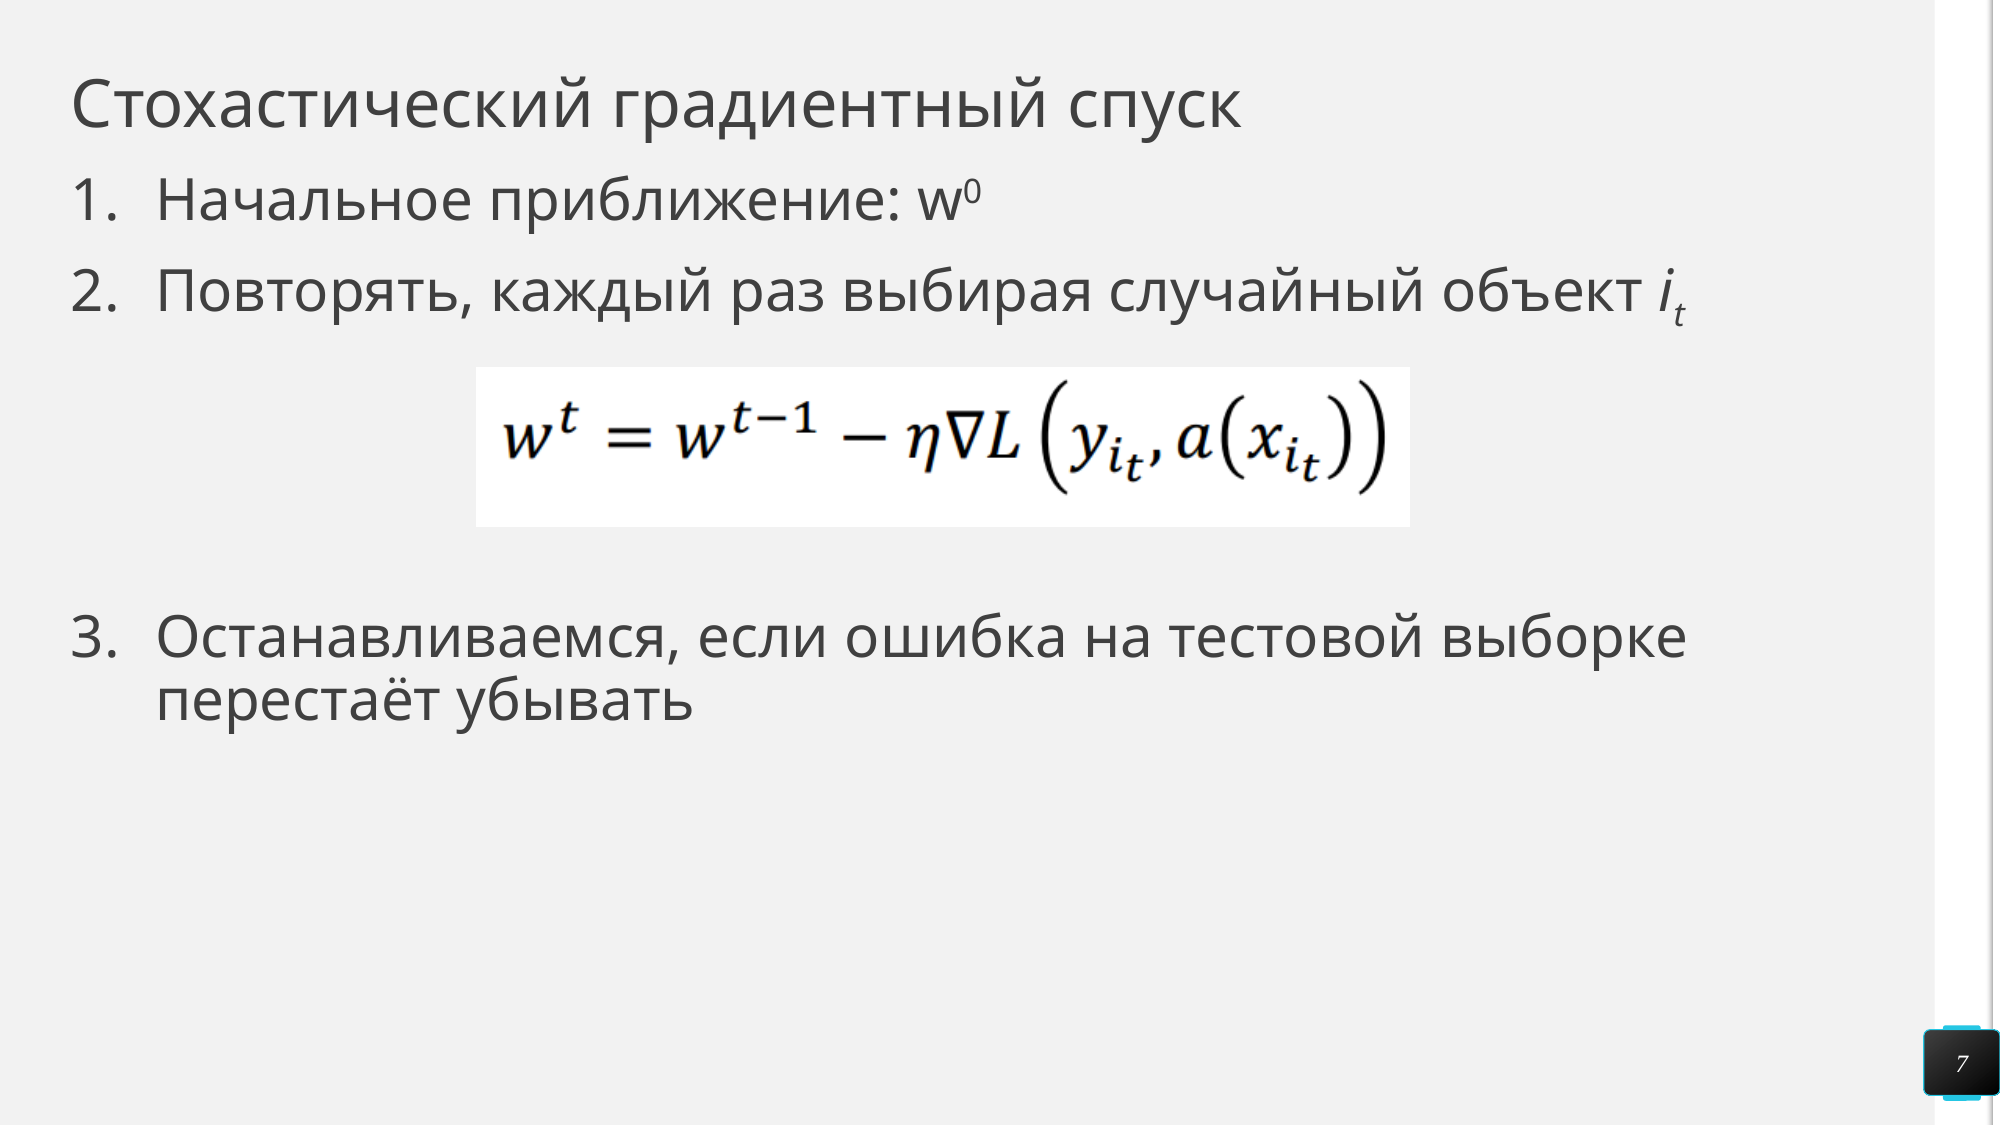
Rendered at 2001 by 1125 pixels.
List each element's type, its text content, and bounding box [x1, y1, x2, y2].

list Начальное приближение: w0 Повторять, каждый раз выбирая случайный объект it Останавливаемся, если ошибка на тестовой выборке перестаёт убывать [70, 170, 1930, 1016]
title Стохастический градиентный спуск [70, 70, 1930, 142]
picture [476, 367, 1410, 527]
slide_number 7 [1923, 1029, 2000, 1096]
